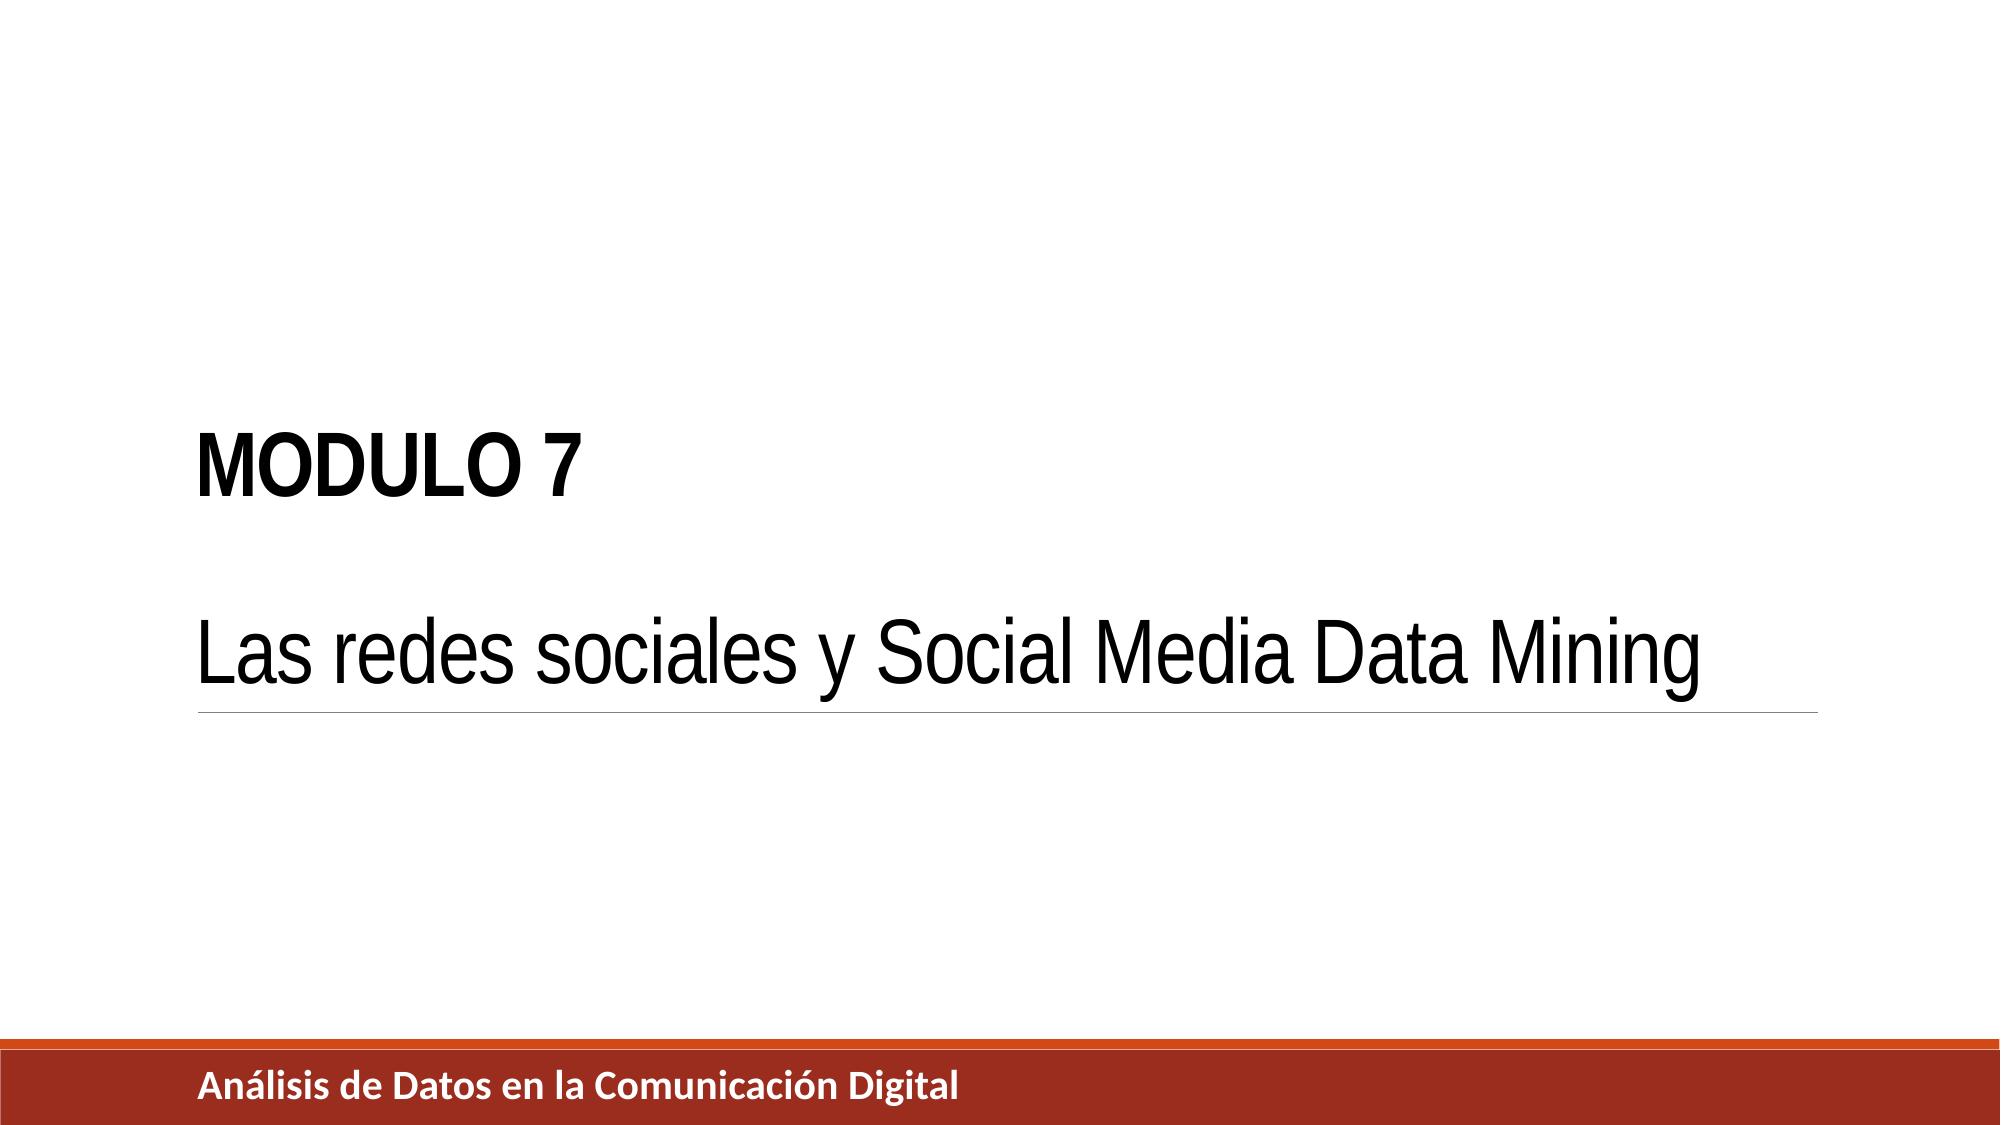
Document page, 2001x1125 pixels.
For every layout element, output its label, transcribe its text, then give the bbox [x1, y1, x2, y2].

title MODULO 7 Las redes sociales y Social Media Data Mining [180, 124, 1830, 710]
text_box Análisis de Datos en la Comunicación Digital [182, 1050, 985, 1116]
